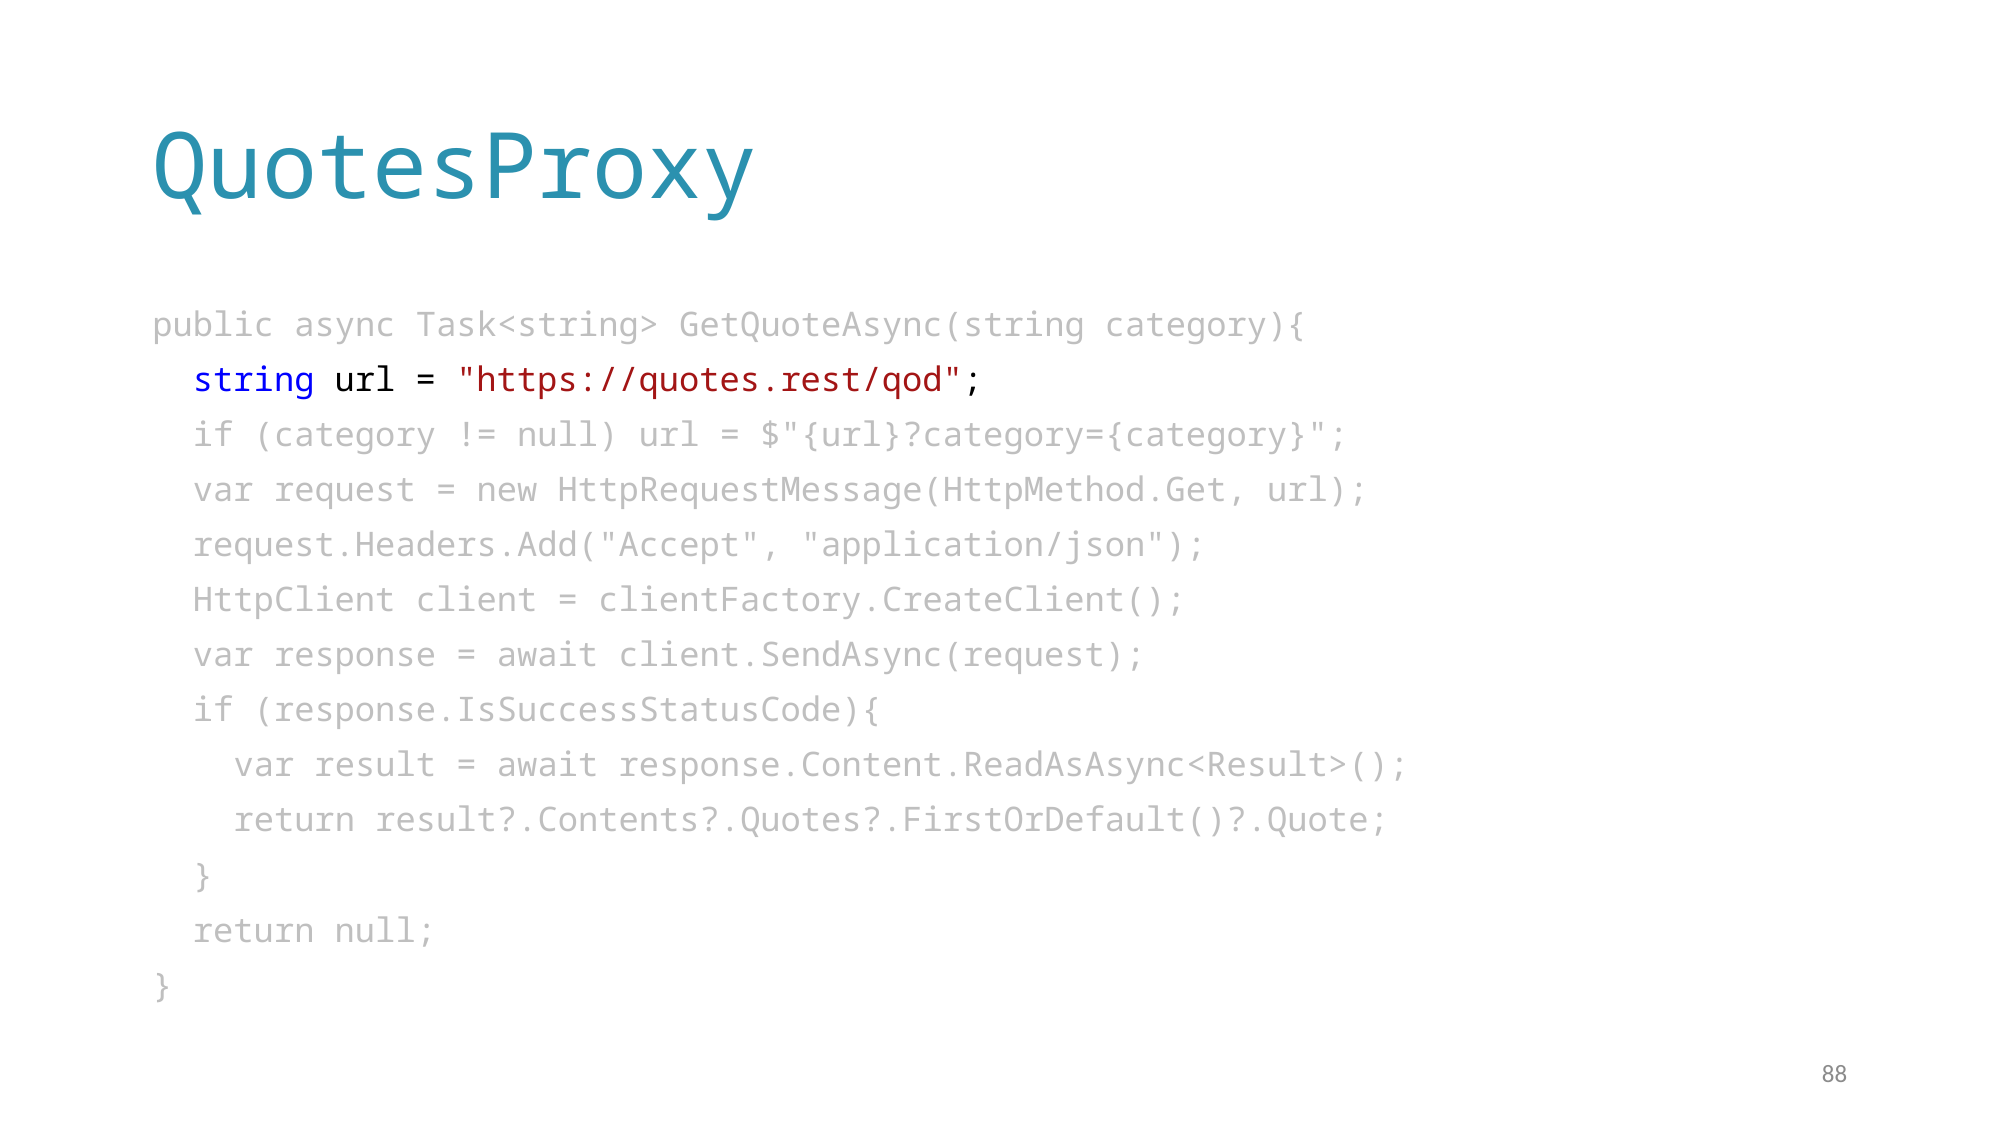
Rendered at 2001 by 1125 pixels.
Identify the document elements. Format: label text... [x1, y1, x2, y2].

slide_number 88 [1412, 1042, 1863, 1103]
list public async Task<string> GetQuoteAsync(string category){ string url = "https://quotes.rest/qod"; if (category != null) url = $"{url}?category={category}"; var request = new HttpRequestMessage(HttpMethod.Get, url); request.Headers.Add("Accept", "application/json"); HttpClient client = clientFactory.CreateClient(); var response = await client.SendAsync(request); if (response.IsSuccessStatusCode){ var result = await response.Content.ReadAsAsync<Result>(); return result?.Contents?.Quotes?.FirstOrDefault()?.Quote; } return null; } [137, 299, 1863, 1014]
title QuotesProxy [137, 59, 1863, 278]
